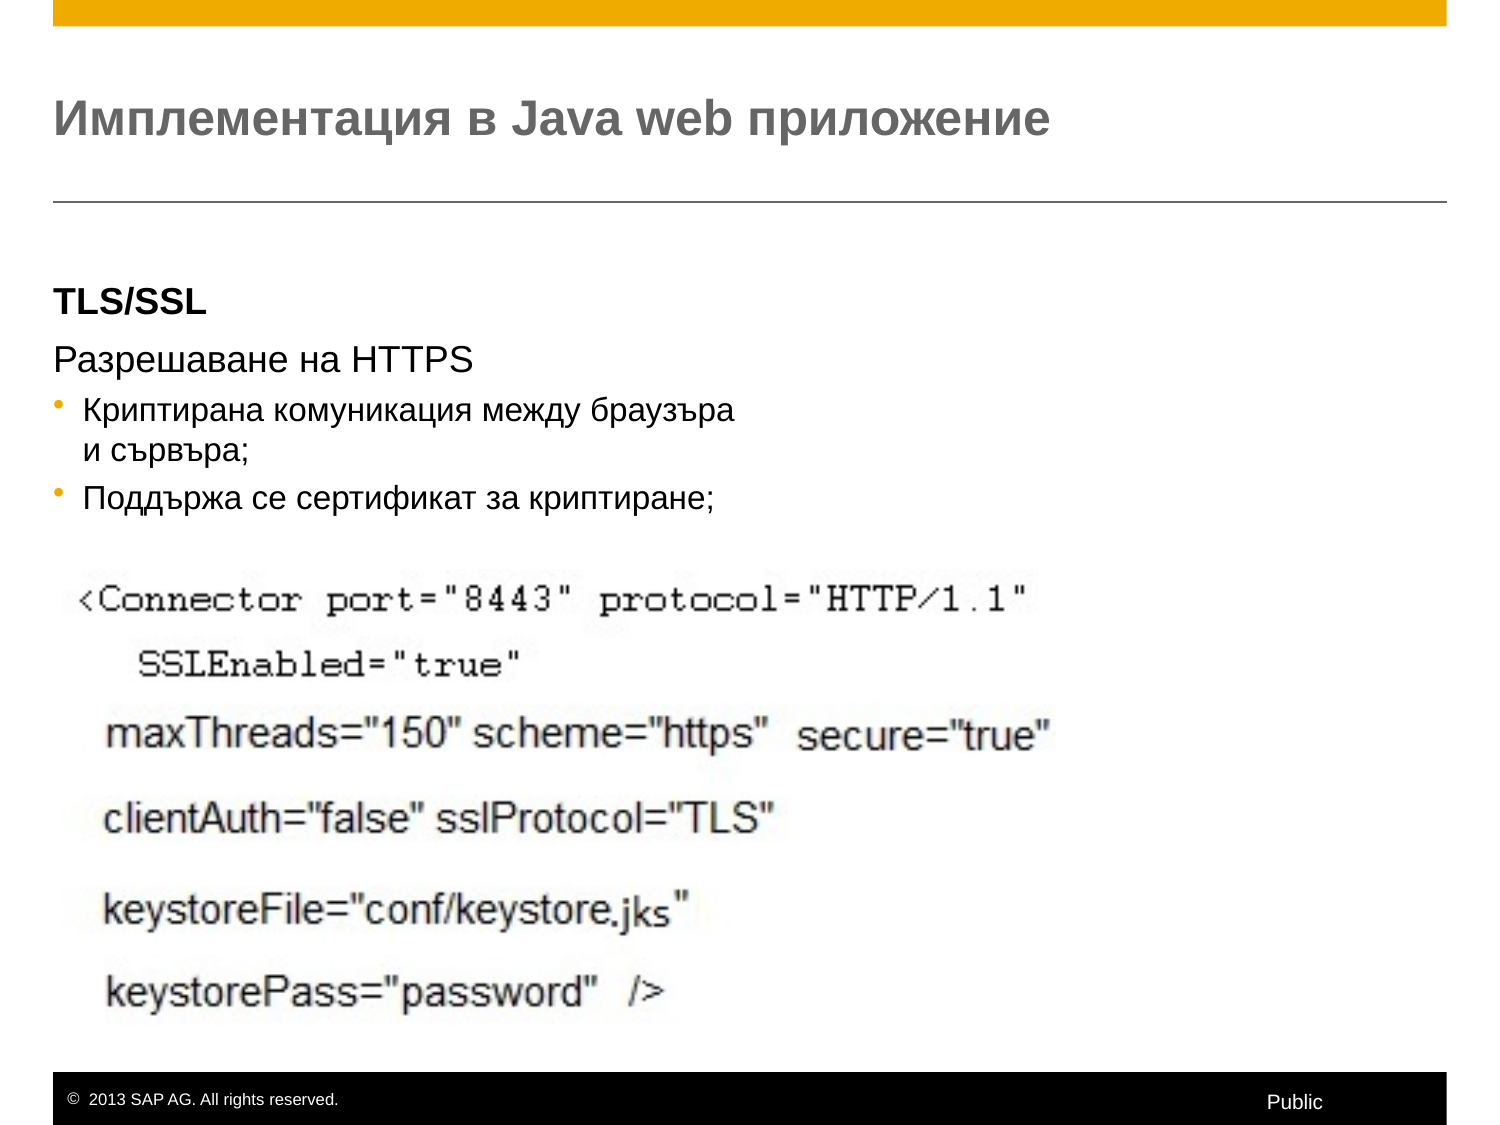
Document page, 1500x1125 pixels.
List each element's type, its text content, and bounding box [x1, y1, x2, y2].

list TLS/SSL Разрешаване на HTTPS Криптирана комуникация между браузъра и сървъра; Поддържа се сертификат за криптиране; [53, 277, 737, 670]
picture [60, 569, 1056, 1030]
title Имплементация в Java web приложение [53, 53, 1447, 178]
